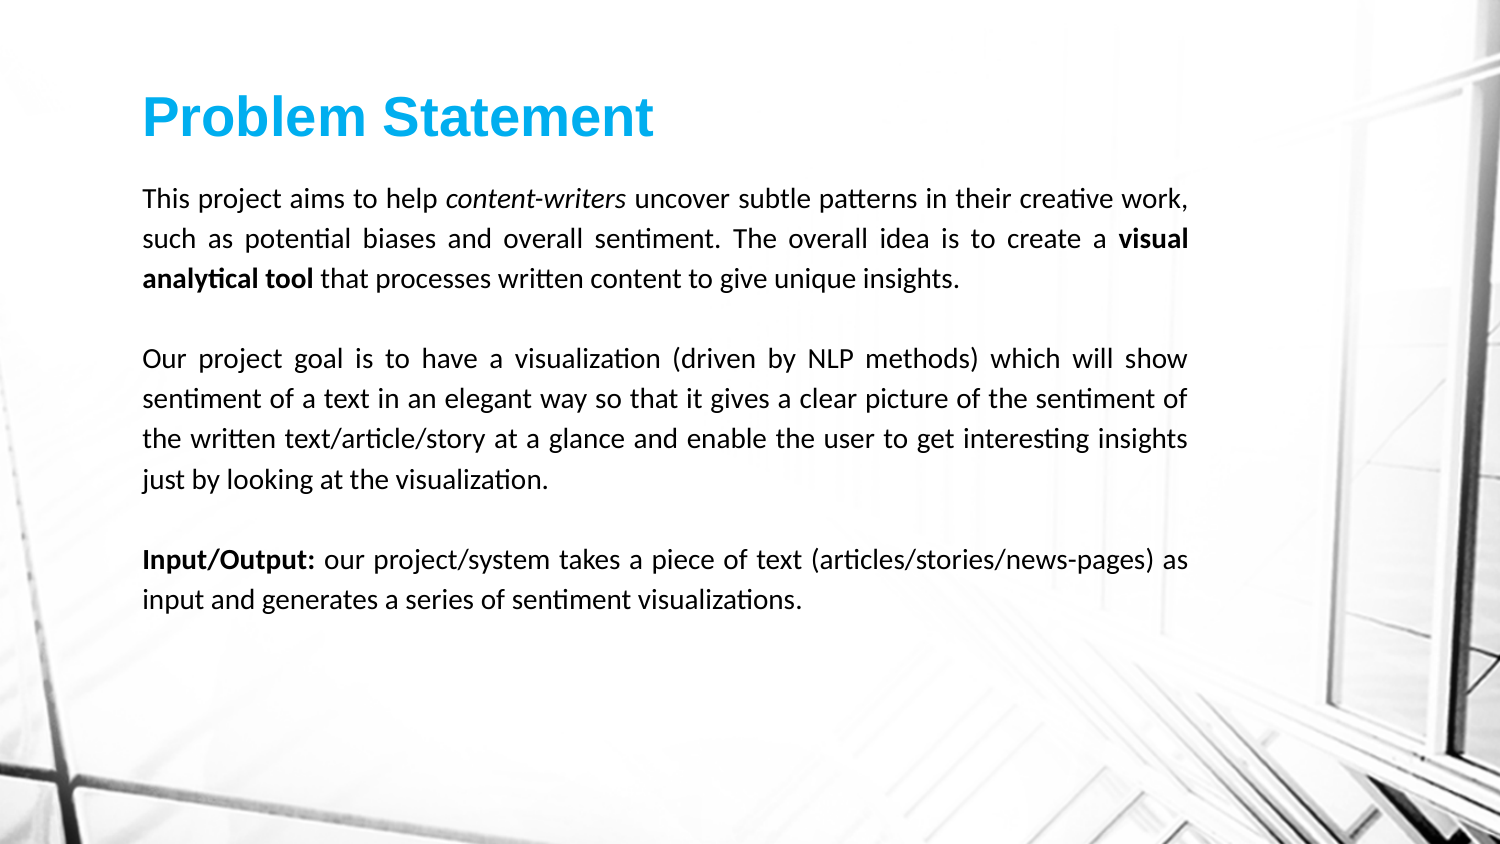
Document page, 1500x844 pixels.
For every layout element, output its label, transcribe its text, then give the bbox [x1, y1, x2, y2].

picture [0, 0, 1500, 844]
title Problem Statement [130, 65, 1201, 159]
list This project aims to help content-writers uncover subtle patterns in their creative work, such as potential biases and overall sentiment. The overall idea is to create a visual analytical tool that processes written content to give unique insights. Our project goal is to have a visualization (driven by NLP methods) which will show sentiment of a text in an elegant way so that it gives a clear picture of the sentiment of the written text/article/story at a glance and enable the user to get interesting insights just by looking at the visualization. Input/Output: our project/system takes a piece of text (articles/stories/news-pages) as input and generates a series of sentiment visualizations. [130, 161, 1201, 679]
